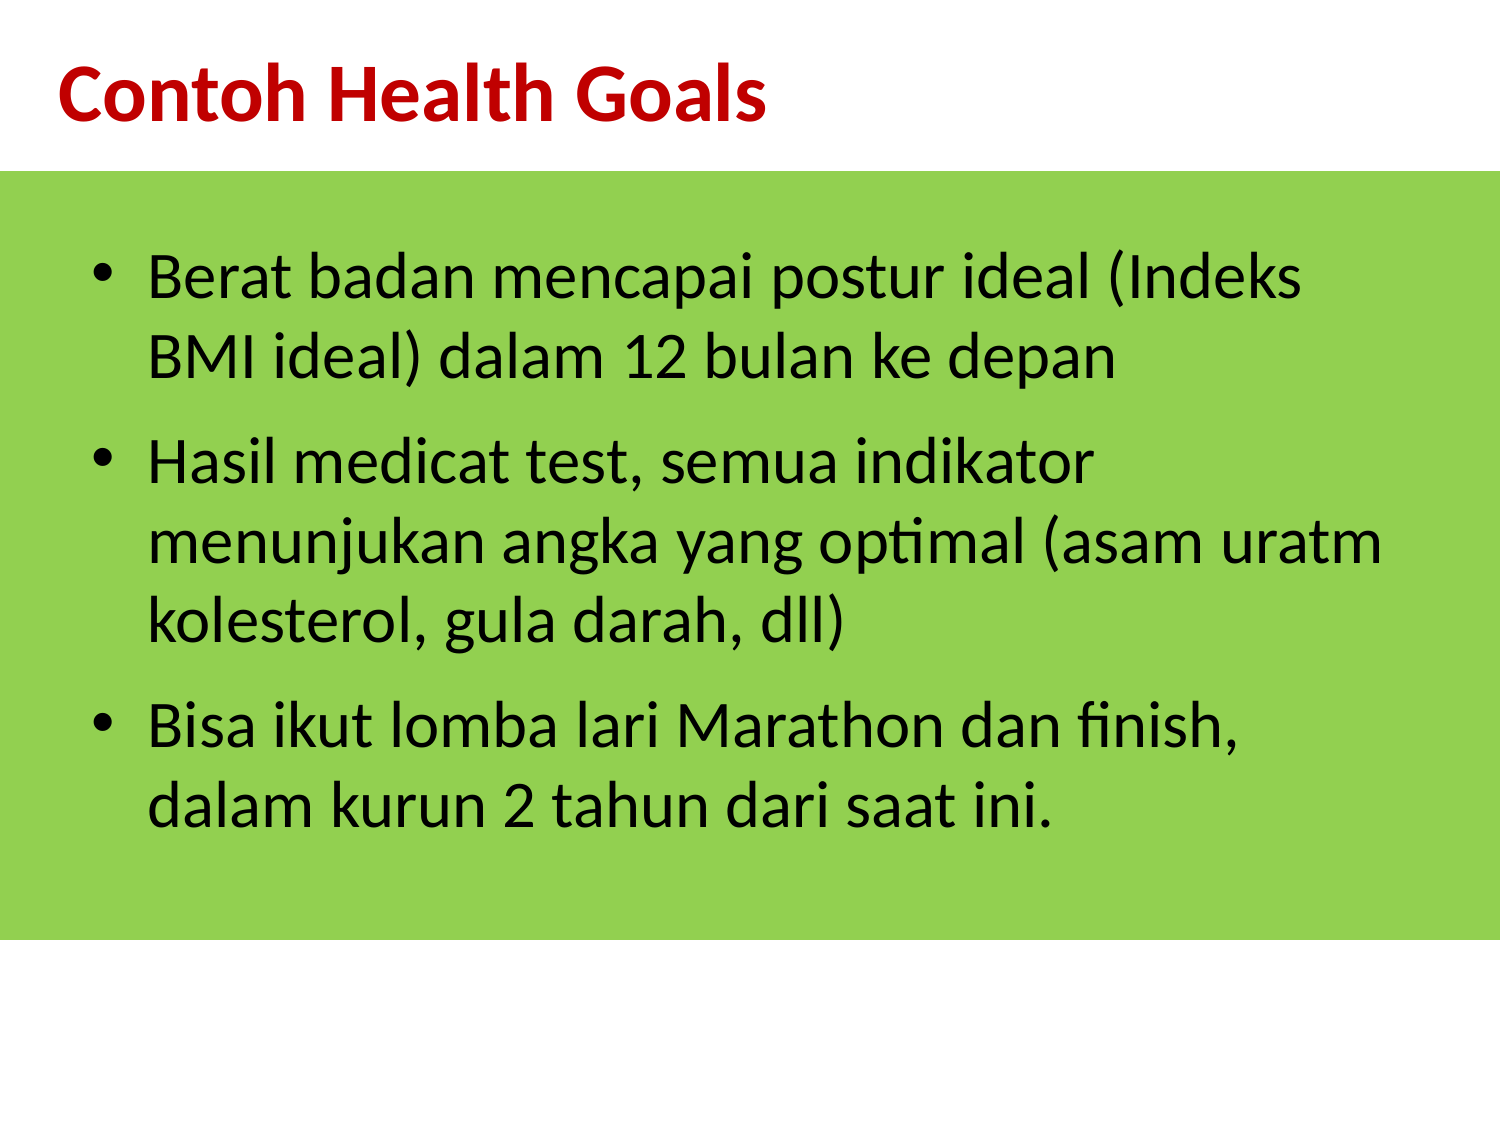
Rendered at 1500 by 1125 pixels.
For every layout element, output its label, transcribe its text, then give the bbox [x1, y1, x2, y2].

text_box Berat badan mencapai postur ideal (Indeks BMI ideal) dalam 12 bulan ke depan Hasil medicat test, semua indikator menunjukan angka yang optimal (asam uratm kolesterol, gula darah, dll) Bisa ikut lomba lari Marathon dan finish, dalam kurun 2 tahun dari saat ini. [76, 224, 1424, 849]
text_box Contoh Health Goals [43, 30, 1426, 146]
text_box [0, 171, 1500, 940]
